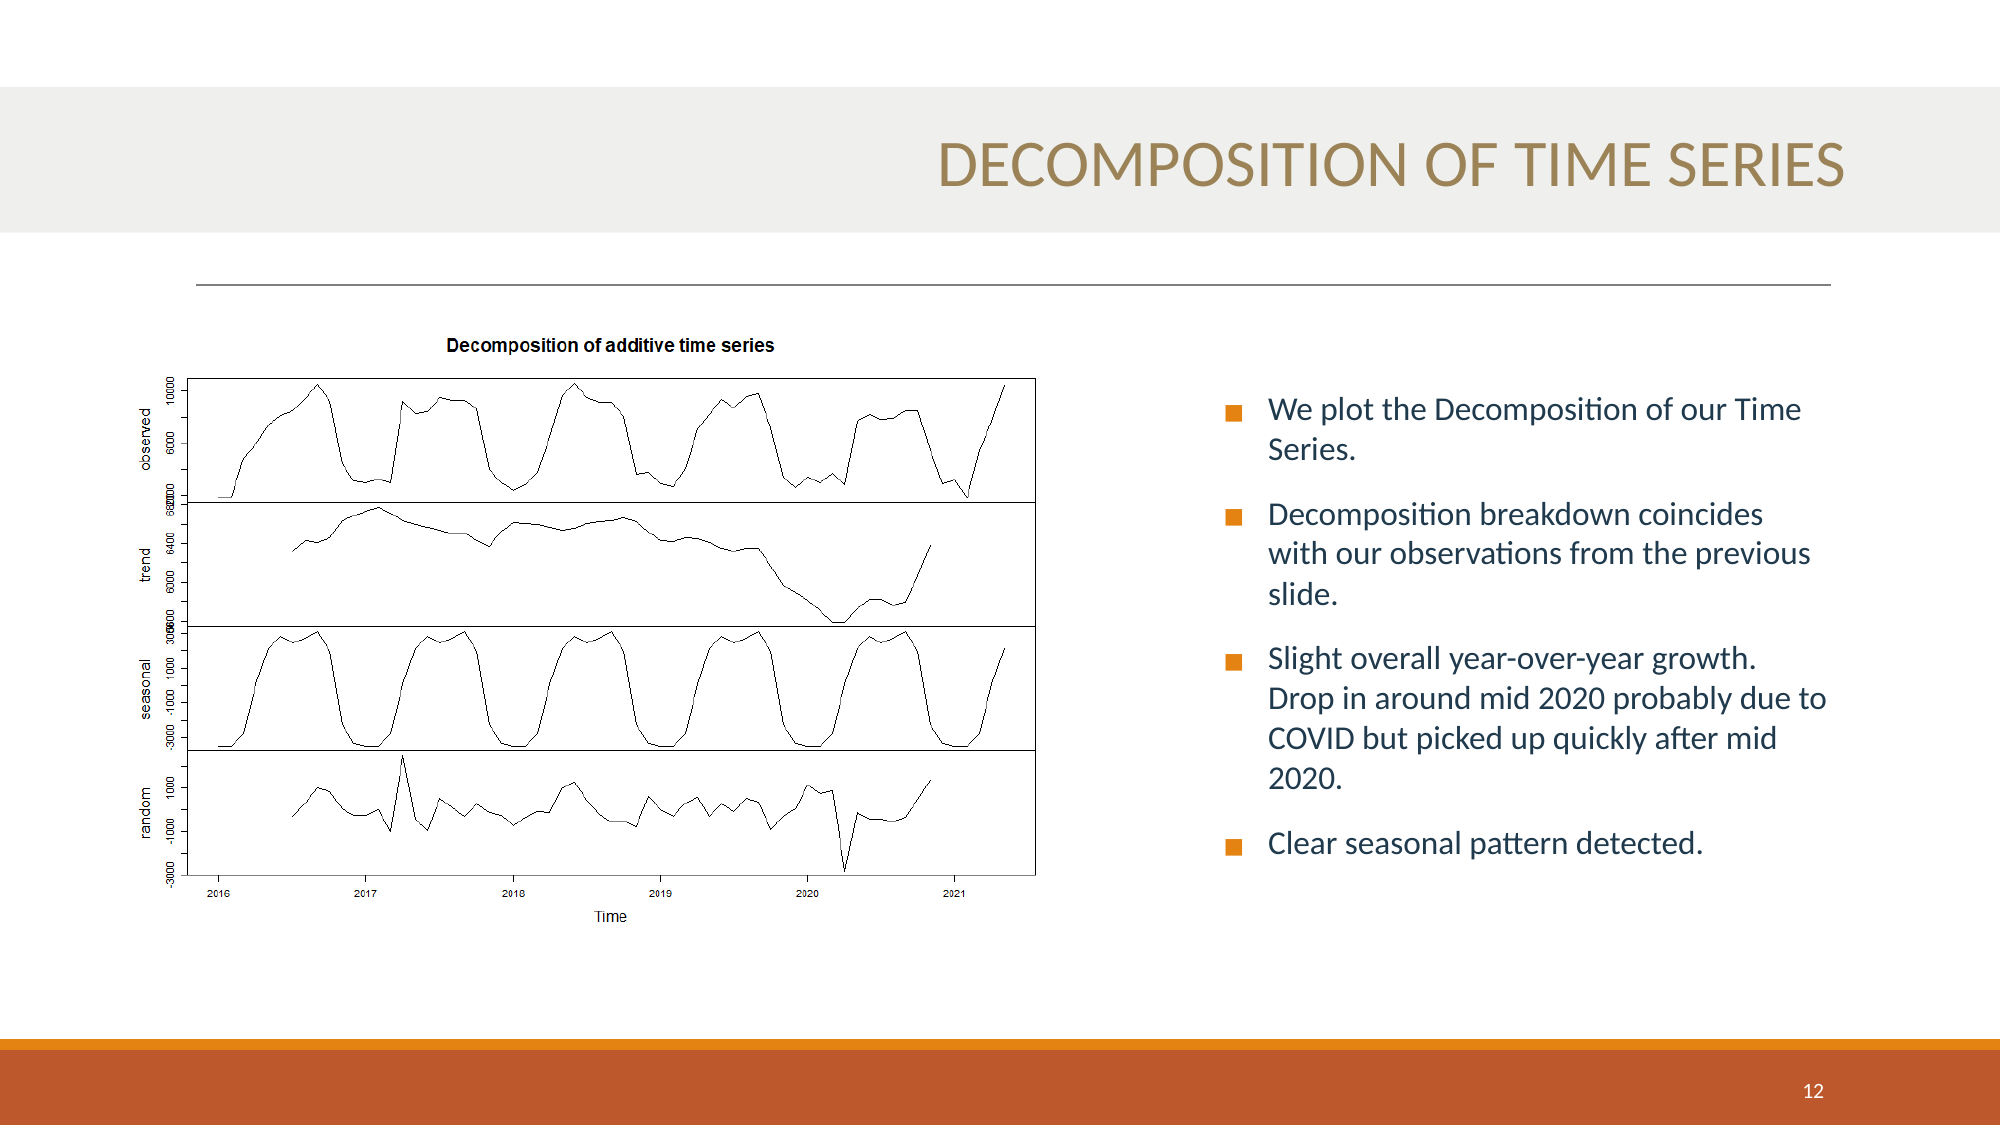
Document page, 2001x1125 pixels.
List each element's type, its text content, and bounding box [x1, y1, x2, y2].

title DECOMPOSITION OF TIME SERIES [137, 106, 1863, 226]
text_box We plot the Decomposition of our Time Series. Decomposition breakdown coincides with our observations from the previous slide. Slight overall year-over-year growth. Drop in around mid 2020 probably due to COVID but picked up quickly after mid 2020. Clear seasonal pattern detected. [1221, 379, 1832, 926]
slide_number 12 [1624, 1059, 1840, 1120]
picture [126, 299, 1118, 966]
